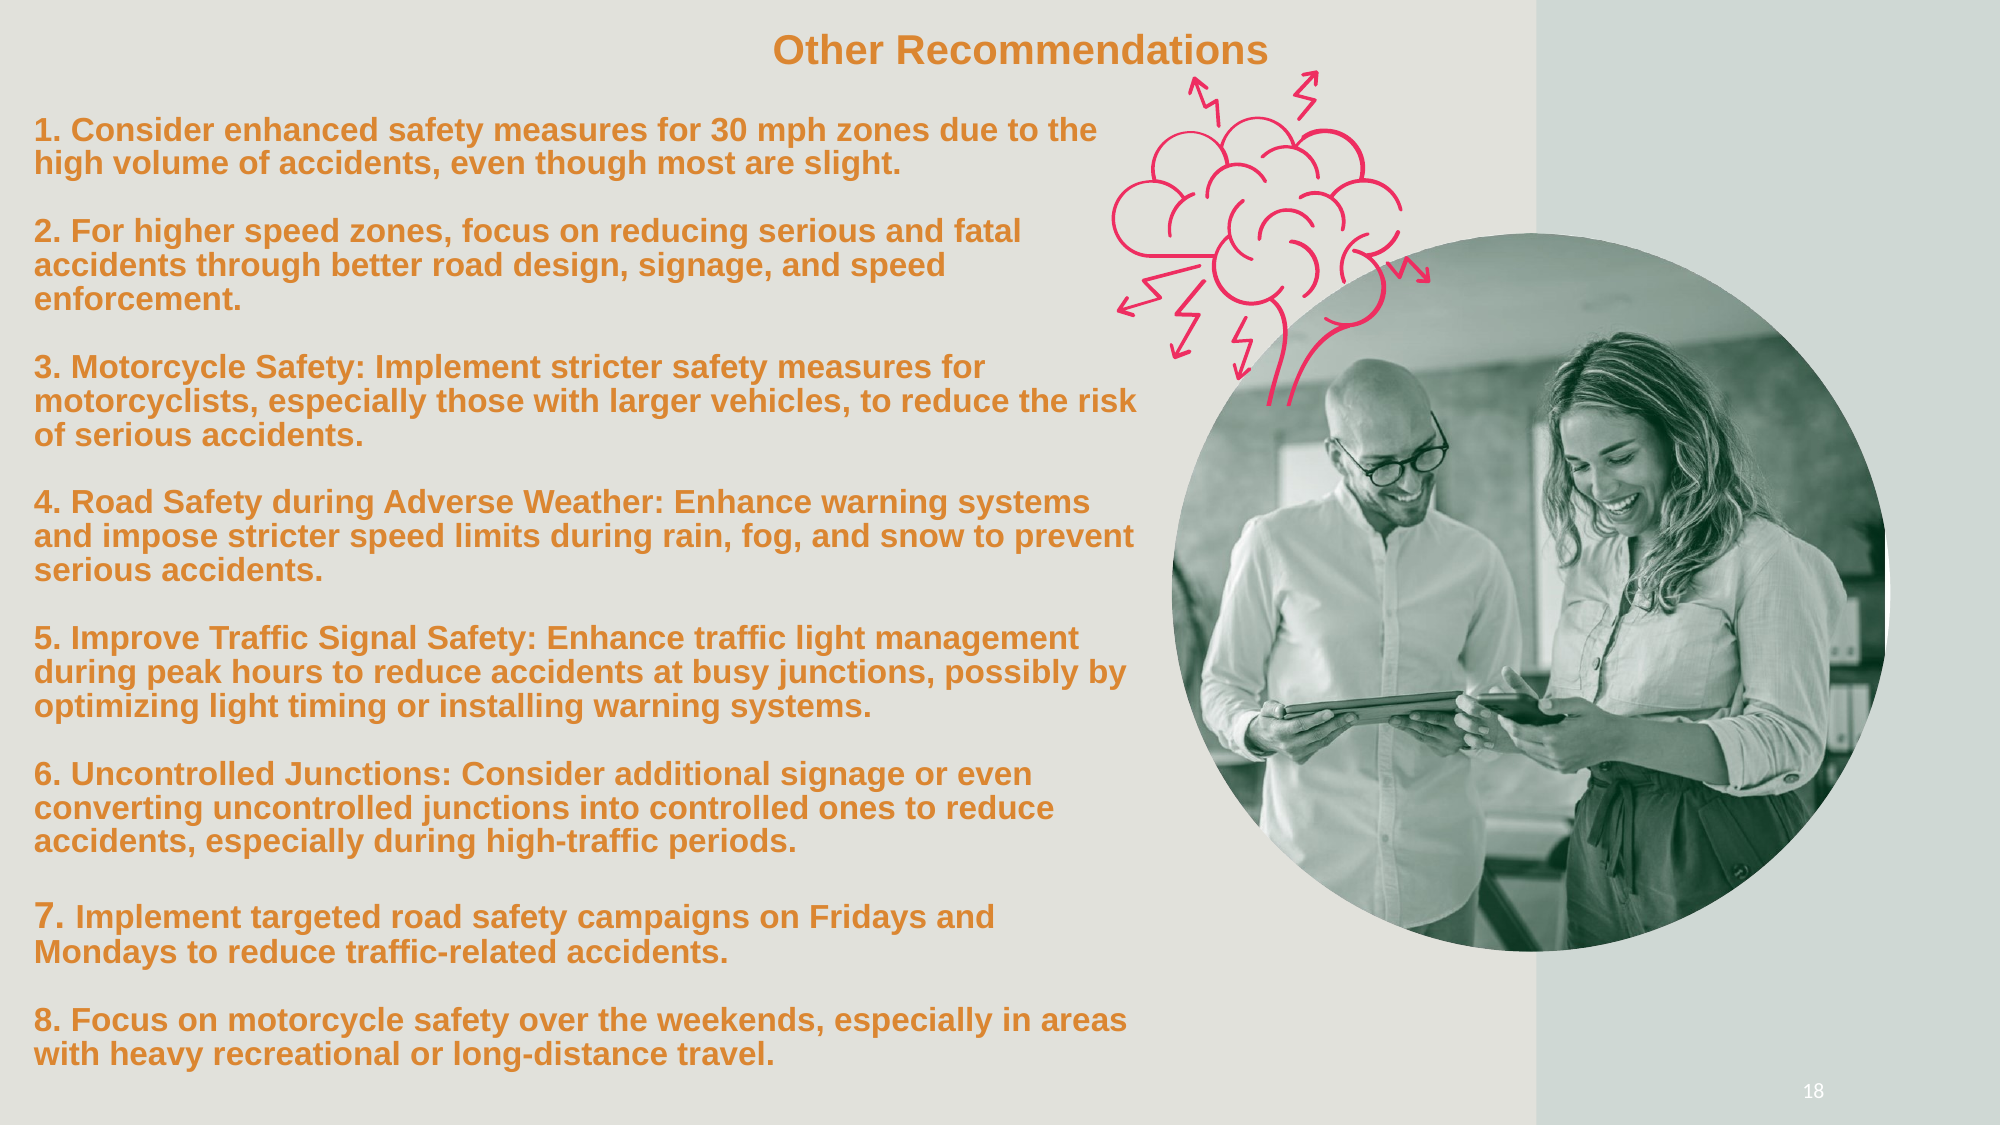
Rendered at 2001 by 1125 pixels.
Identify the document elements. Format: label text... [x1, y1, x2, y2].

picture [1171, 232, 1891, 953]
text_box Other Recommendations [772, 0, 1386, 112]
slide_number 18 [1624, 1059, 1840, 1120]
title 1. Consider enhanced safety measures for 30 mph zones due to the high volume of accidents, even though most are slight. 2. For higher speed zones, focus on reducing serious and fatal accidents through better road design, signage, and speed enforcement. 3. Motorcycle Safety: Implement stricter safety measures for motorcyclists, especially those with larger vehicles, to reduce the risk of serious accidents. 4. Road Safety during Adverse Weather: Enhance warning systems and impose stricter speed limits during rain, fog, and snow to prevent serious accidents. 5. Improve Traffic Signal Safety: Enhance traffic light management during peak hours to reduce accidents at busy junctions, possibly by optimizing light timing or installing warning systems. 6. Uncontrolled Junctions: Consider additional signage or even converting uncontrolled junctions into controlled ones to reduce accidents, especially during high-traffic periods. 7. Implement targeted road safety campaigns on Fridays and Mondays to reduce traffic-related accidents. 8. Focus on motorcycle safety over the weekends, especially in areas with heavy recreational or long-distance travel. [33, 111, 1150, 1120]
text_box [1111, 69, 1432, 407]
